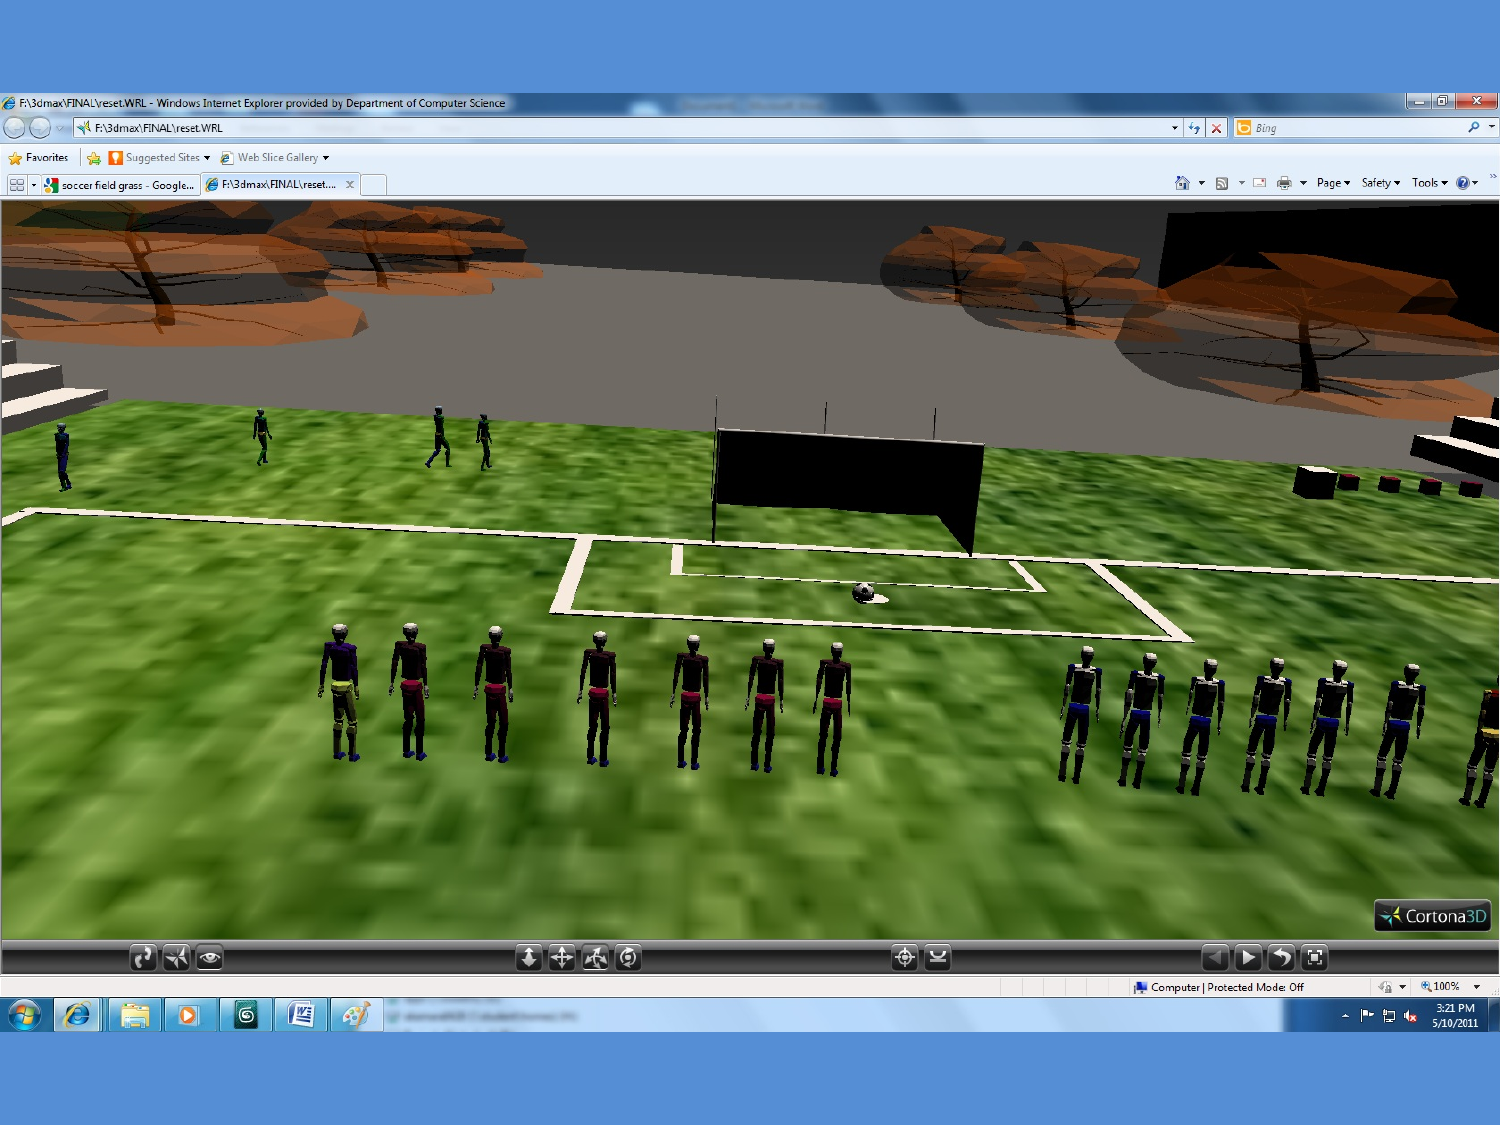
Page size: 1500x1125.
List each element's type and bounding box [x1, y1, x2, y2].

picture [0, 93, 1500, 1032]
